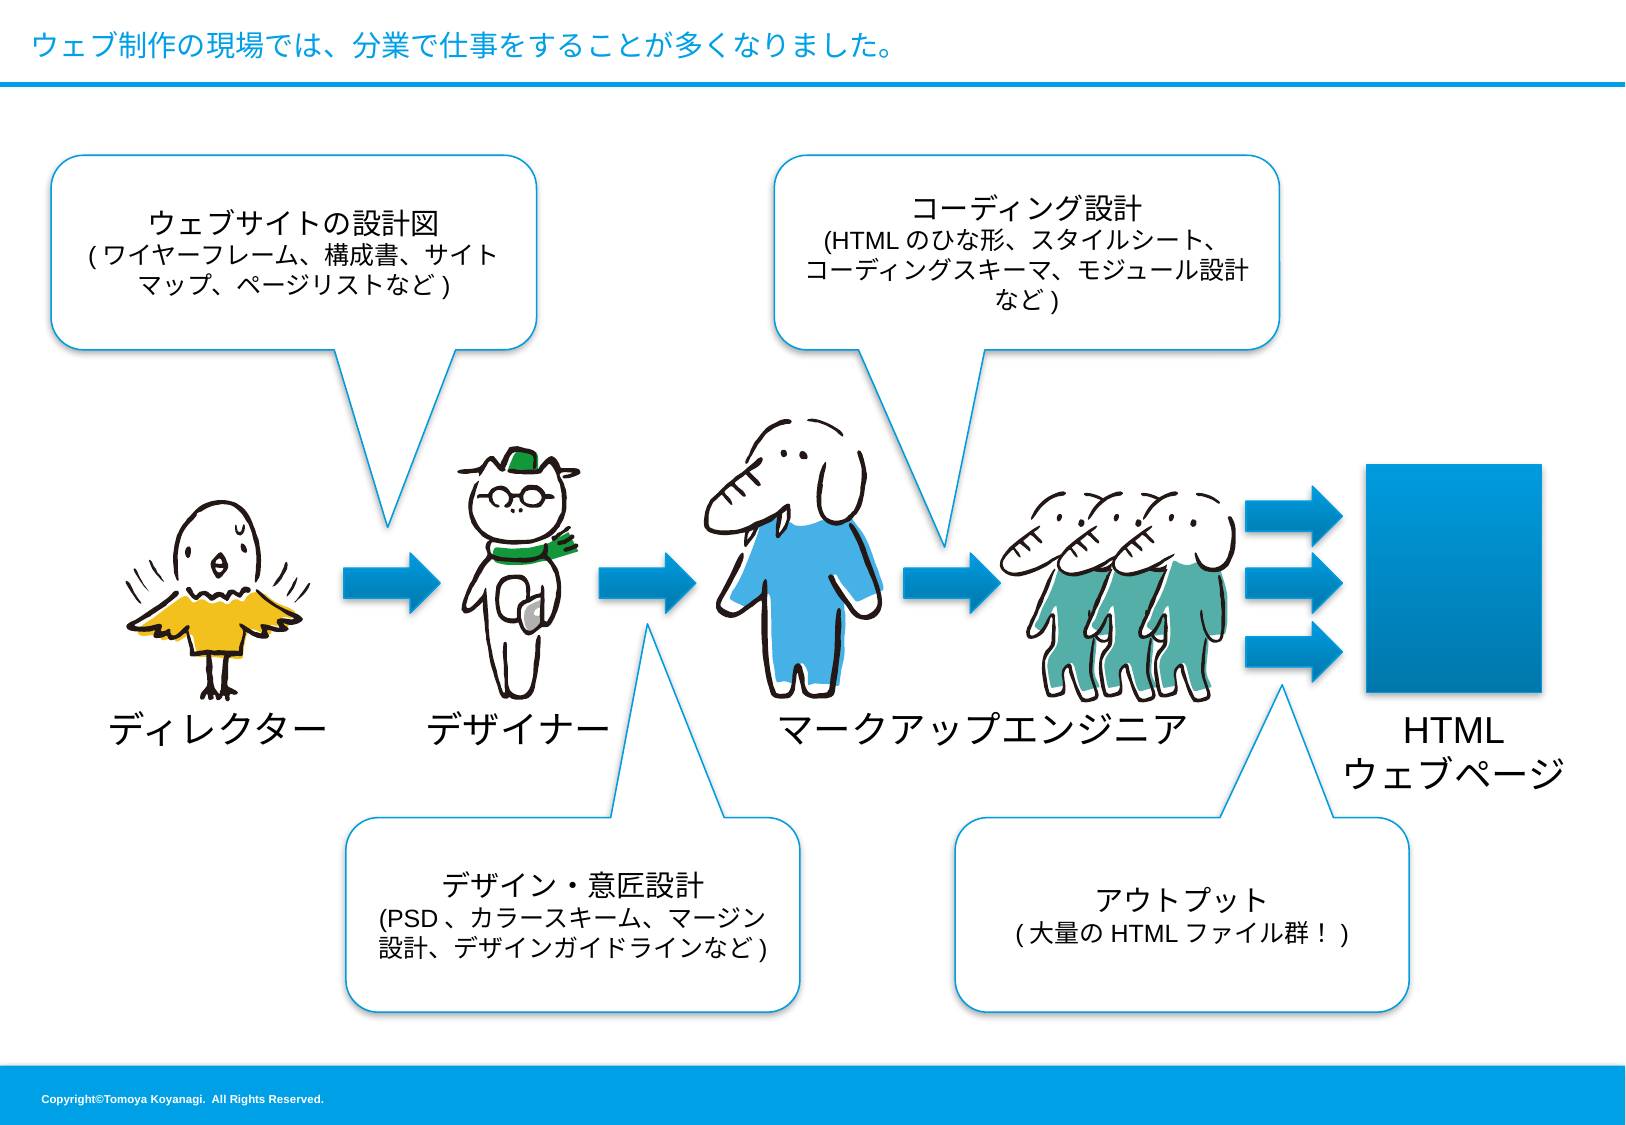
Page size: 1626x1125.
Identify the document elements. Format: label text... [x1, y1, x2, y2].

text_box ディレクター [92, 699, 344, 759]
picture [703, 418, 885, 700]
text_box [903, 552, 994, 614]
text_box [343, 552, 441, 614]
picture [999, 491, 1236, 703]
text_box [1245, 485, 1343, 548]
text_box デザイン・意匠設計 (PSD、カラースキーム、マージン設計、デザインガイドラインなど) [345, 623, 801, 1013]
text_box デザイナー [410, 699, 627, 759]
text_box [1245, 621, 1343, 683]
picture [456, 445, 581, 700]
text_box コーディング設計 (HTMLのひな形、スタイルシート、コーディングスキーマ、モジュール設計など) [773, 154, 1281, 548]
text_box アウトプット (大量のHTMLファイル群！) [954, 683, 1410, 1013]
text_box ウェブサイトの設計図 (ワイヤーフレーム、構成書、サイトマップ、ページリストなど) [50, 154, 538, 529]
text_box HTML ウェブページ [1326, 699, 1581, 804]
text_box [598, 552, 697, 614]
text_box マークアップエンジニア [761, 699, 1204, 759]
text_box [1366, 464, 1542, 693]
picture [125, 499, 311, 702]
title ウェブ制作の現場では、分業で仕事をすることが多くなりました。 [24, 15, 1441, 75]
text_box [1245, 552, 1343, 614]
